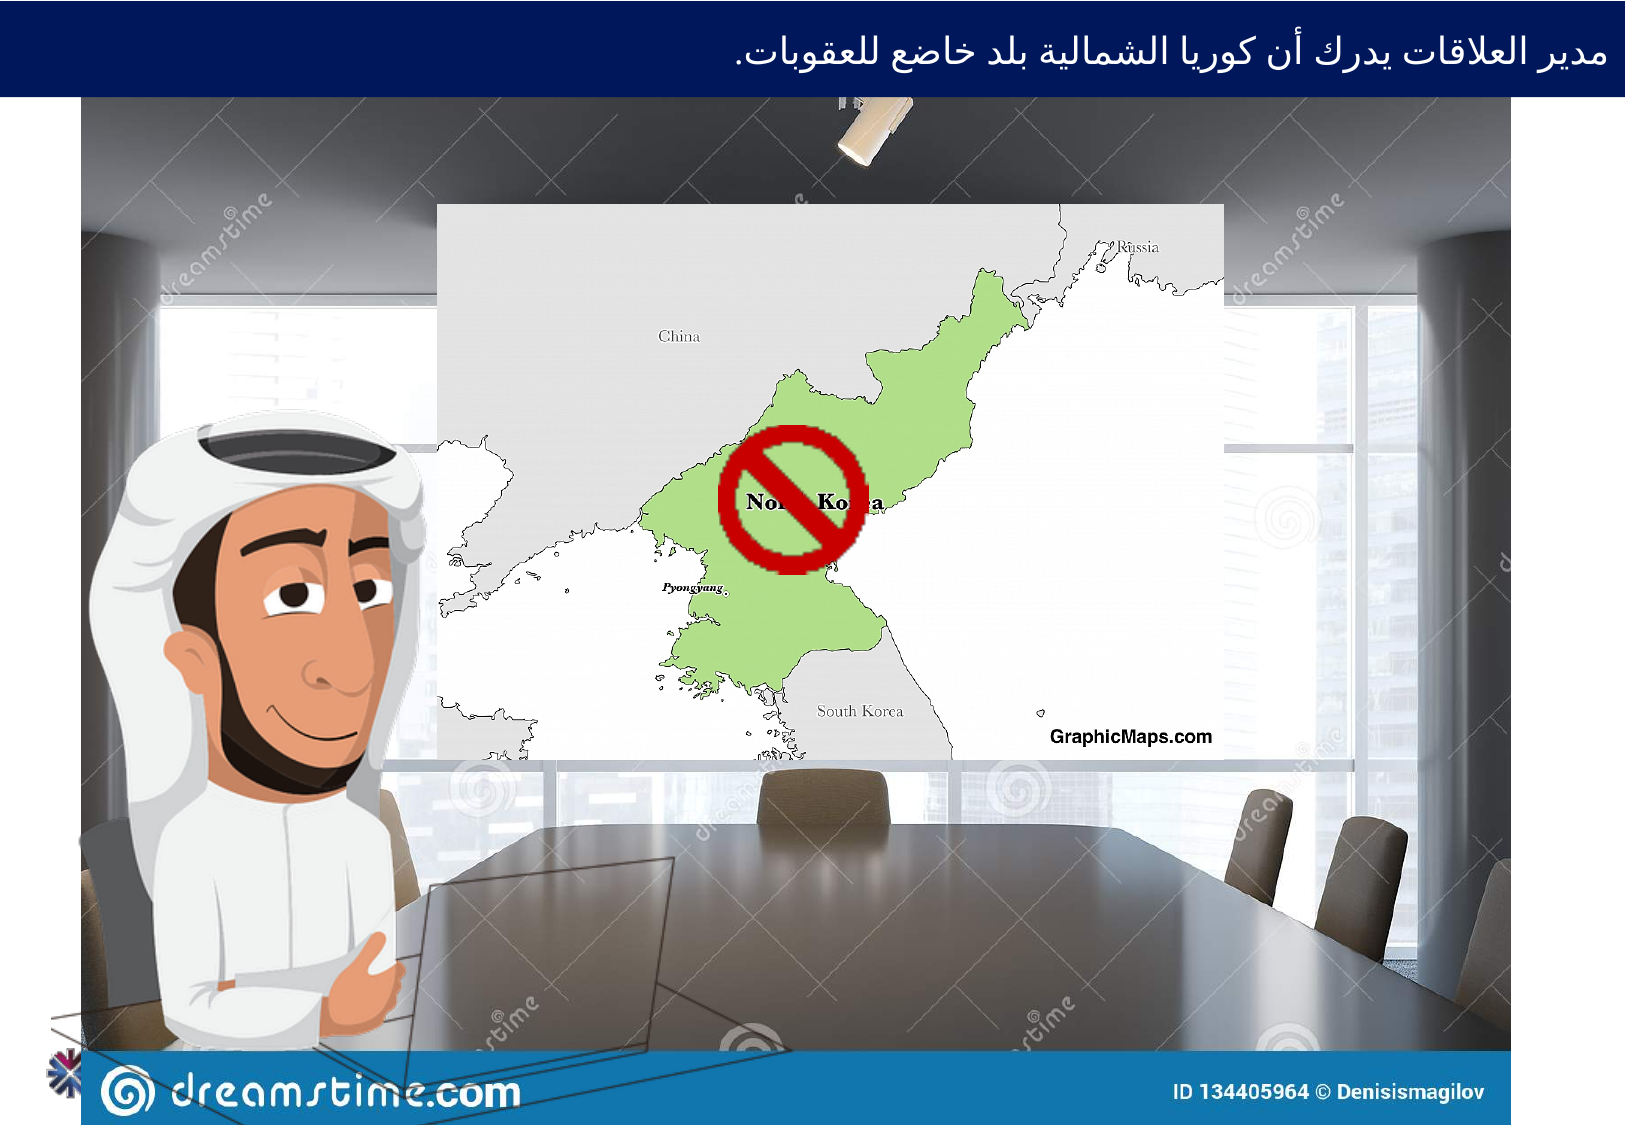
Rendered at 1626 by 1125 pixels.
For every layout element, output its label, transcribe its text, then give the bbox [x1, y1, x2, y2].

picture [45, 96, 1511, 1125]
text_box مدير العلاقات يدرك أن كوريا الشمالية بلد خاضع للعقوبات. [0, 1, 1625, 98]
